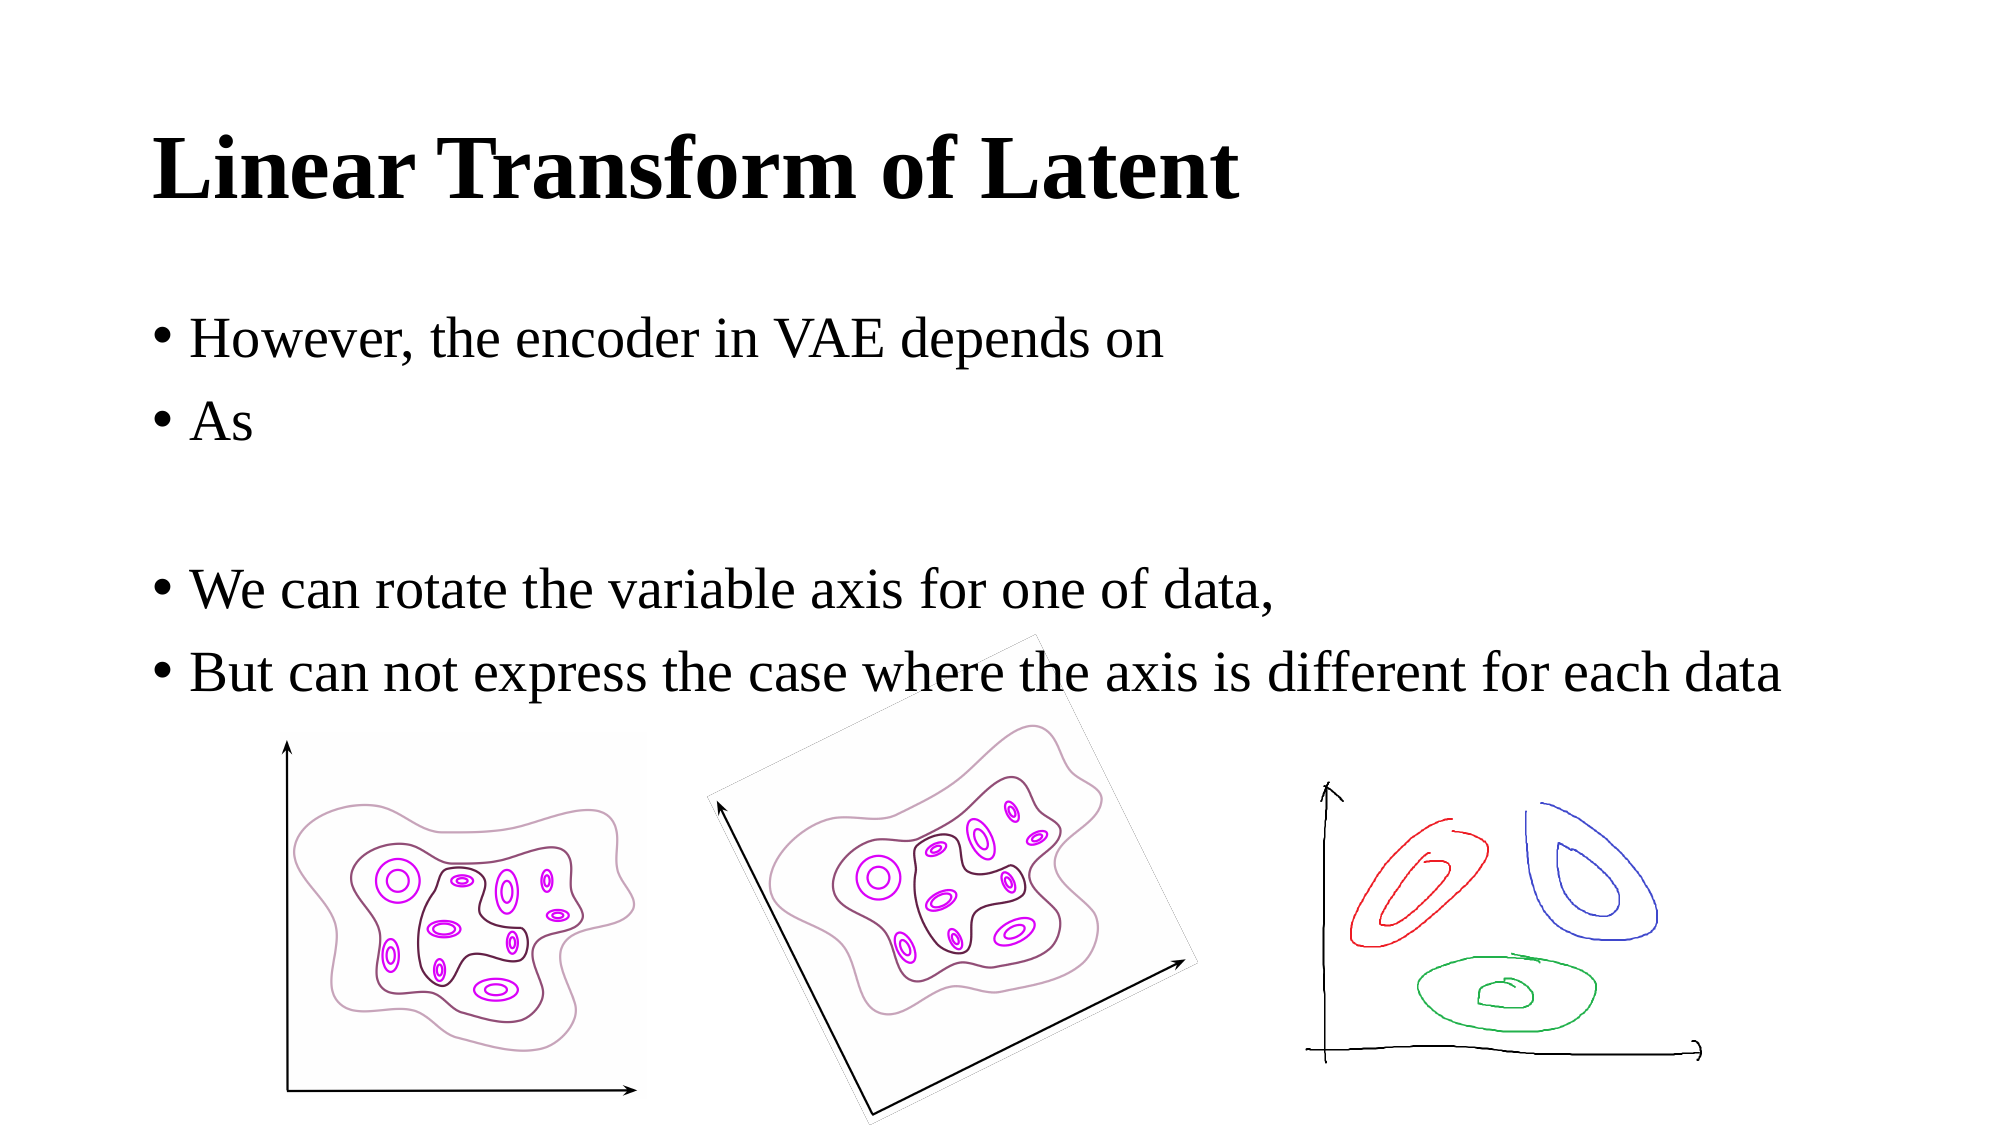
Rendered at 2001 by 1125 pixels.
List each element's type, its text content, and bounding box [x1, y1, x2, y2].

picture [1292, 772, 1720, 1085]
picture [280, 732, 647, 1099]
picture [707, 634, 1198, 1125]
picture [1044, 652, 1051, 666]
title Linear Transform of Latent [137, 59, 1863, 278]
